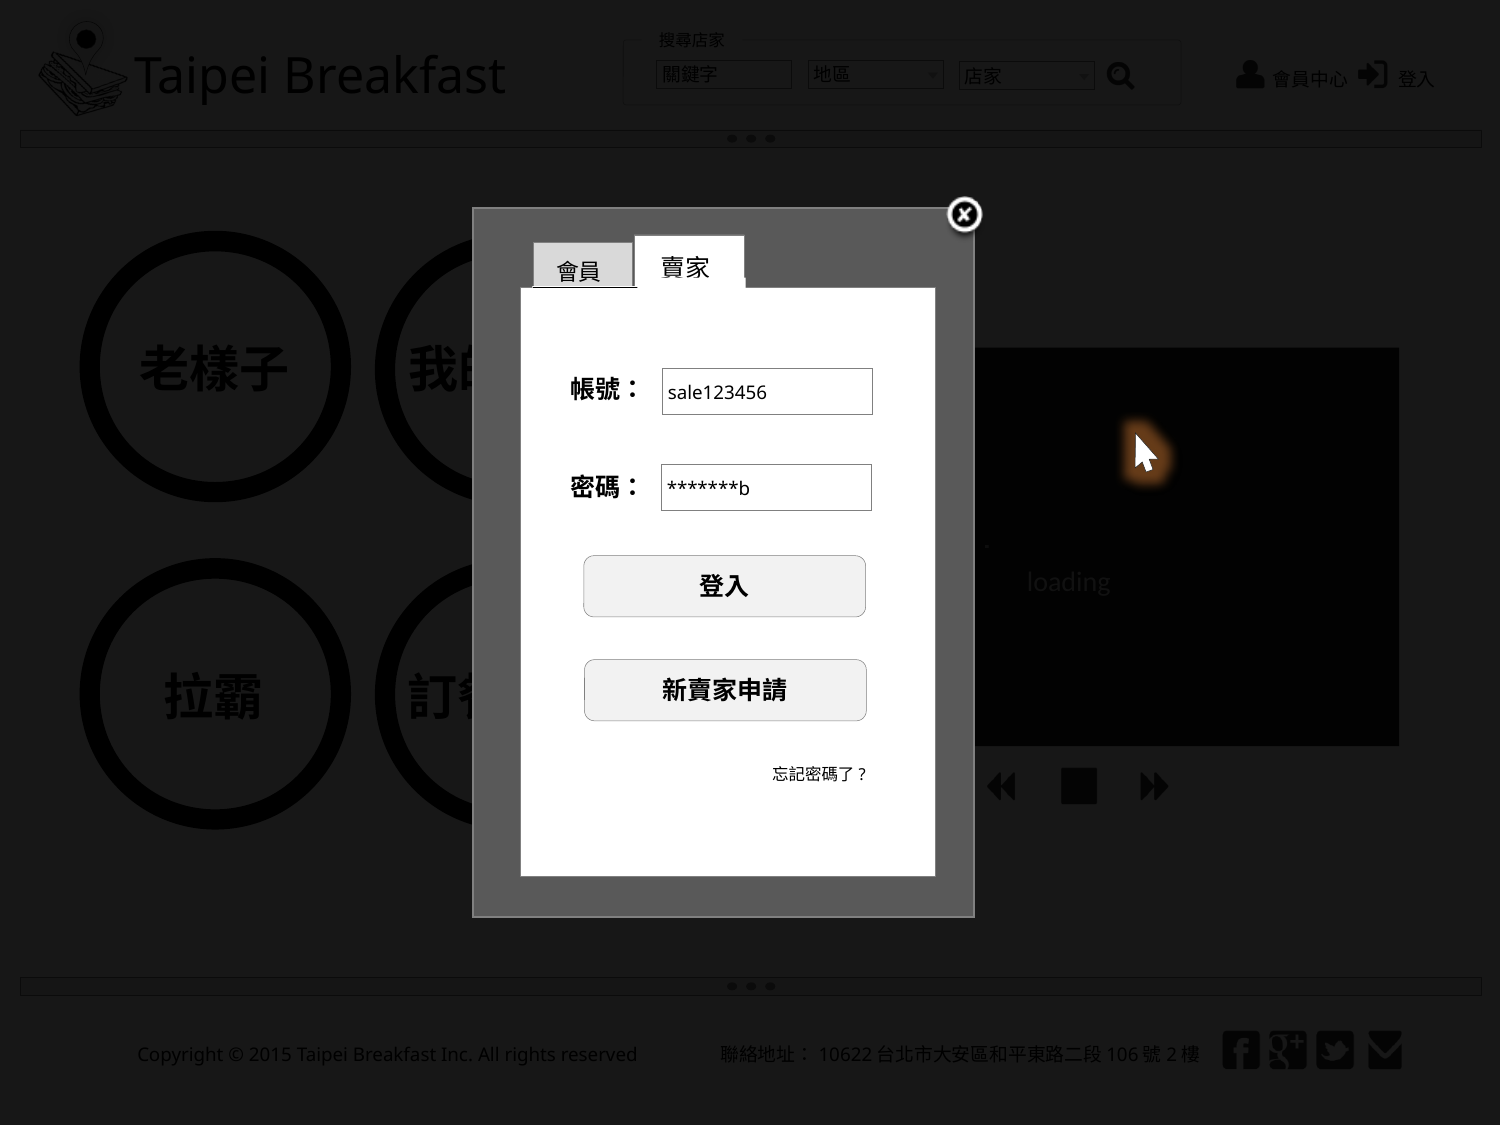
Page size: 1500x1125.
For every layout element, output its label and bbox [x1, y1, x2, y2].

text_box [520, 234, 935, 877]
text_box [0, 0, 1500, 1125]
